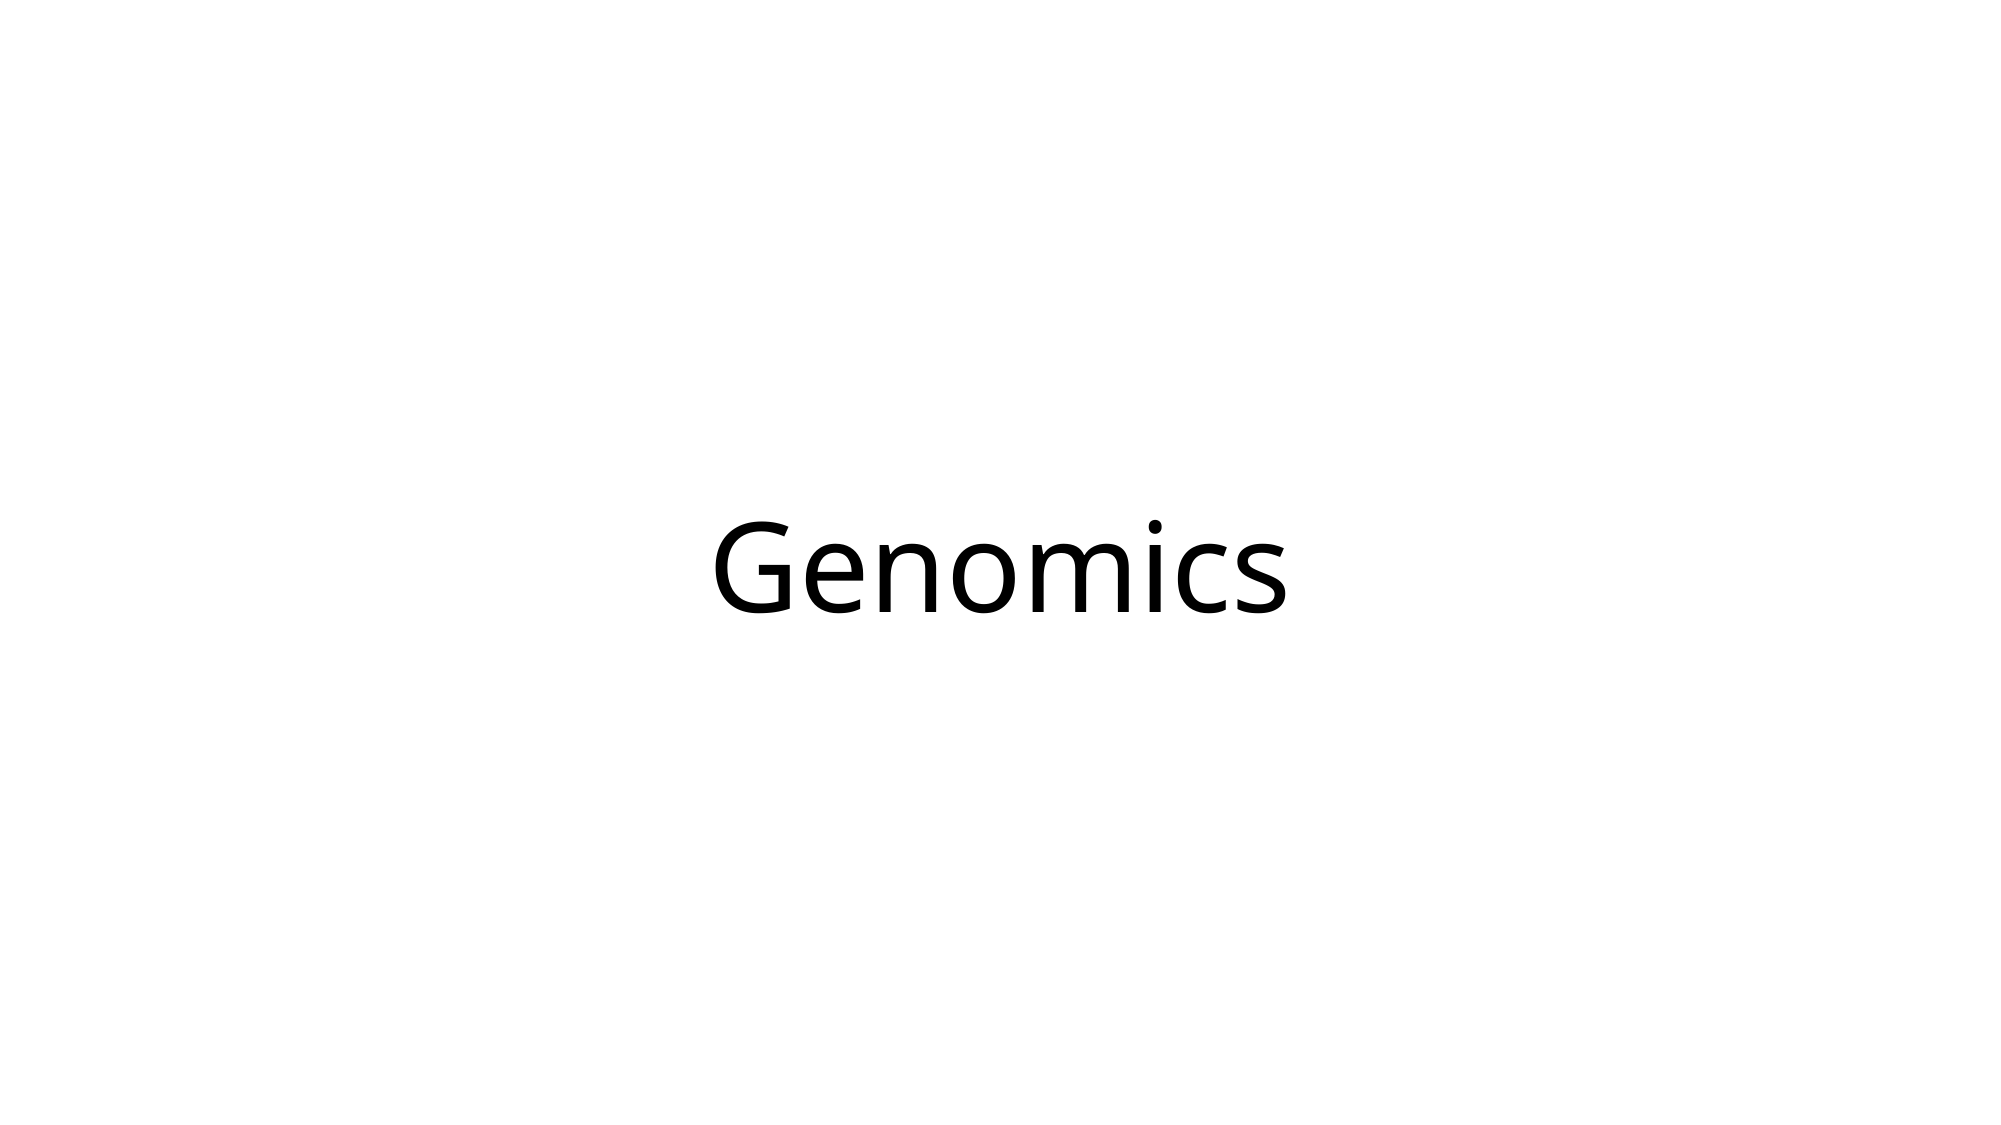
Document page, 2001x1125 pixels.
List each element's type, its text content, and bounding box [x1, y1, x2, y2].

title Genomics [249, 414, 1750, 648]
